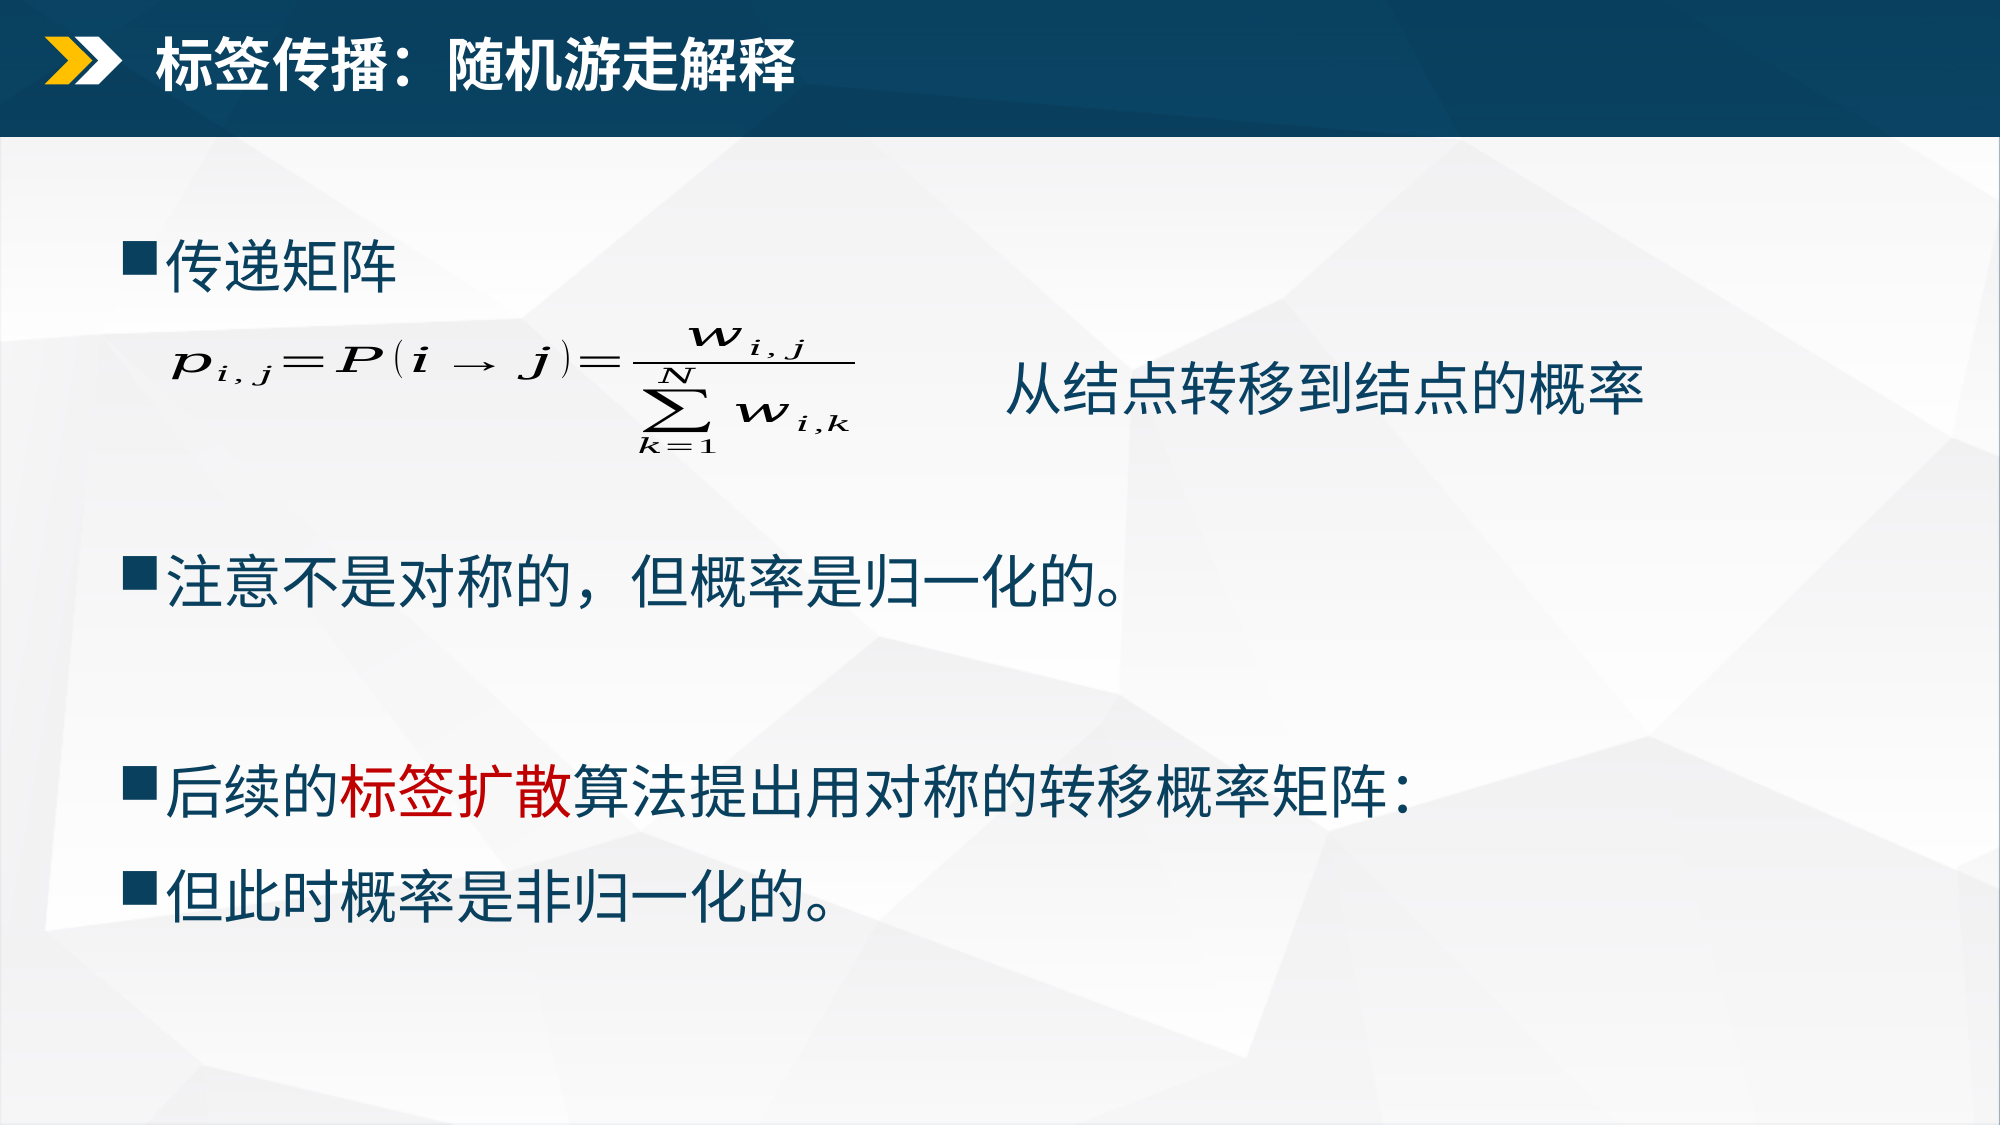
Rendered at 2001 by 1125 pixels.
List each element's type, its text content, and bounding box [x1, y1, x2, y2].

list 标签传播：随机游走解释 [140, 28, 1027, 93]
picture [0, 0, 2000, 1125]
